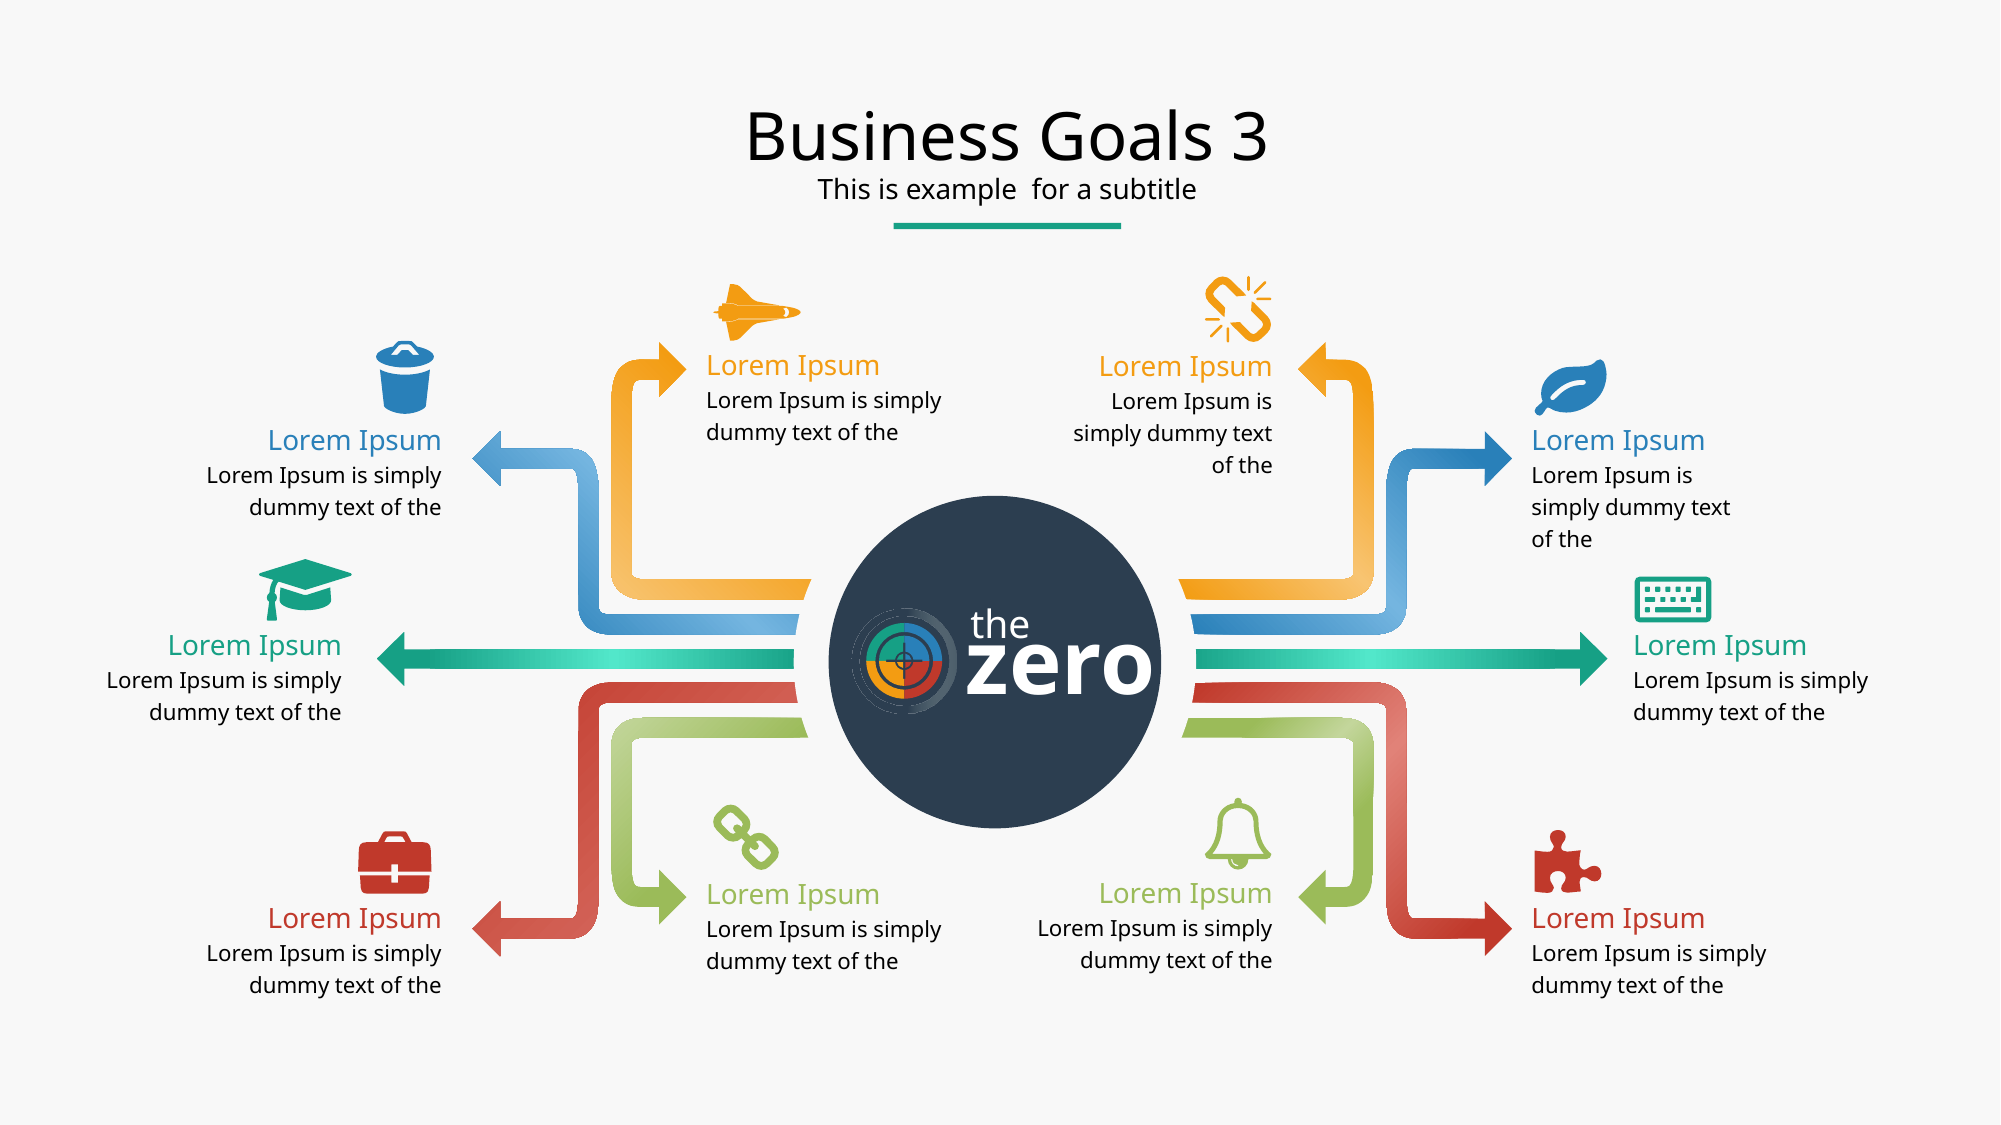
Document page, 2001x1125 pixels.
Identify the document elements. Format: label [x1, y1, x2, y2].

text_box [472, 682, 788, 957]
text_box [1201, 631, 1608, 687]
text_box [1014, 797, 1288, 982]
text_box [892, 223, 1123, 231]
text_box [387, 93, 1628, 214]
text_box [1618, 576, 1892, 735]
text_box [1516, 359, 1765, 562]
text_box [472, 431, 788, 635]
text_box [1201, 682, 1511, 957]
text_box [611, 717, 788, 925]
text_box [793, 460, 1197, 864]
text_box [1201, 341, 1374, 600]
text_box [183, 340, 457, 529]
text_box [376, 631, 788, 687]
text_box [611, 341, 788, 600]
text_box [1516, 829, 1790, 1007]
text_box [83, 558, 357, 735]
text_box [691, 283, 965, 454]
text_box [1201, 431, 1511, 635]
text_box [1201, 717, 1374, 925]
text_box [183, 830, 457, 1008]
text_box [1039, 275, 1288, 488]
text_box [691, 804, 965, 984]
